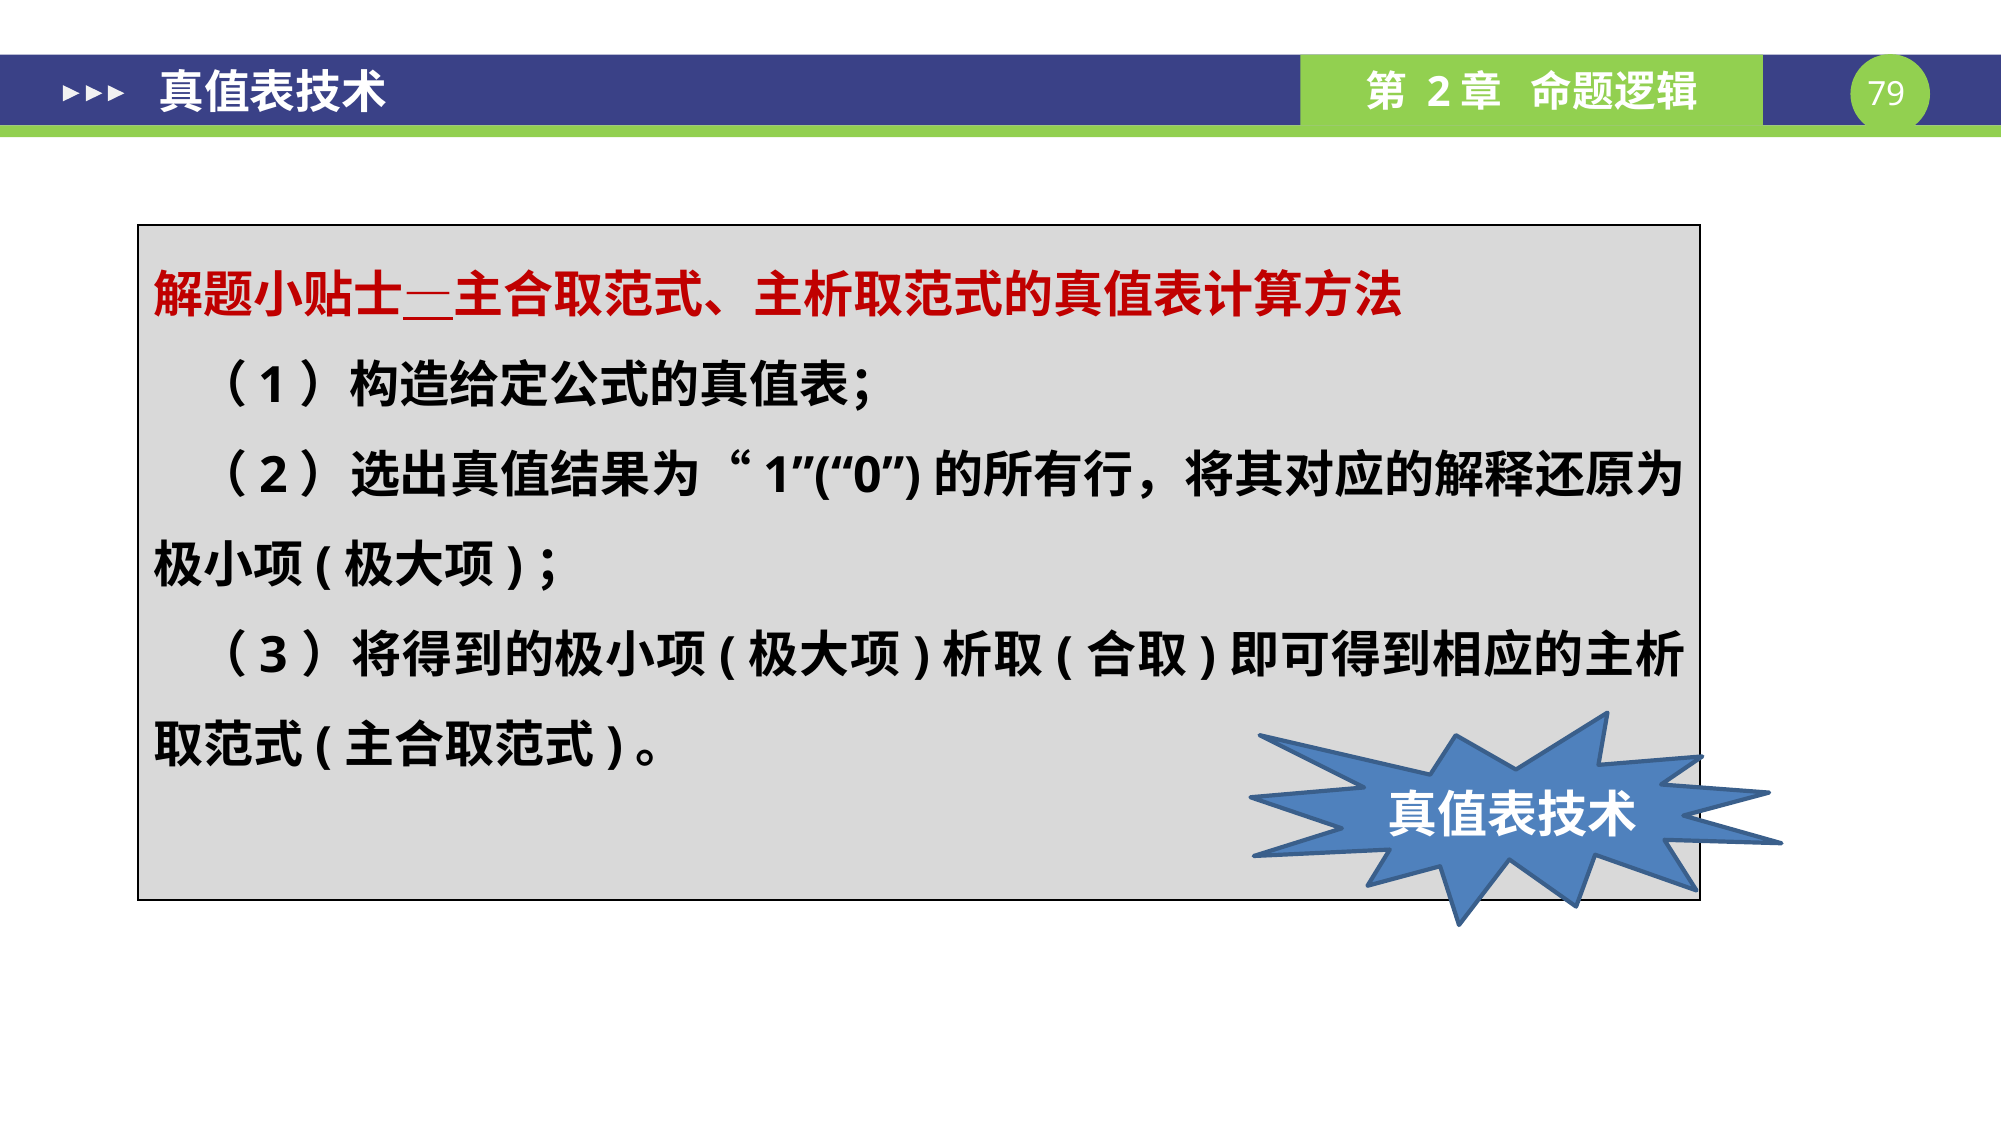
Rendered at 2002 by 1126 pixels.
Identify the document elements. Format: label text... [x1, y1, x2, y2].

title 真值表技术 [138, 37, 1462, 142]
text_box 解题小贴士—主合取范式、主析取范式的真值表计算方法 （1）构造给定公式的真值表； （2）选出真值结果为“1”(“0”)的所有行，将其对应的解释还原为极小项(极大项)； （3）将得到的极小项(极大项)析取(合取)即可得到相应的主析取范式(主合取范式)。 [138, 225, 1701, 901]
text_box 真值表技术 [1248, 710, 1784, 928]
